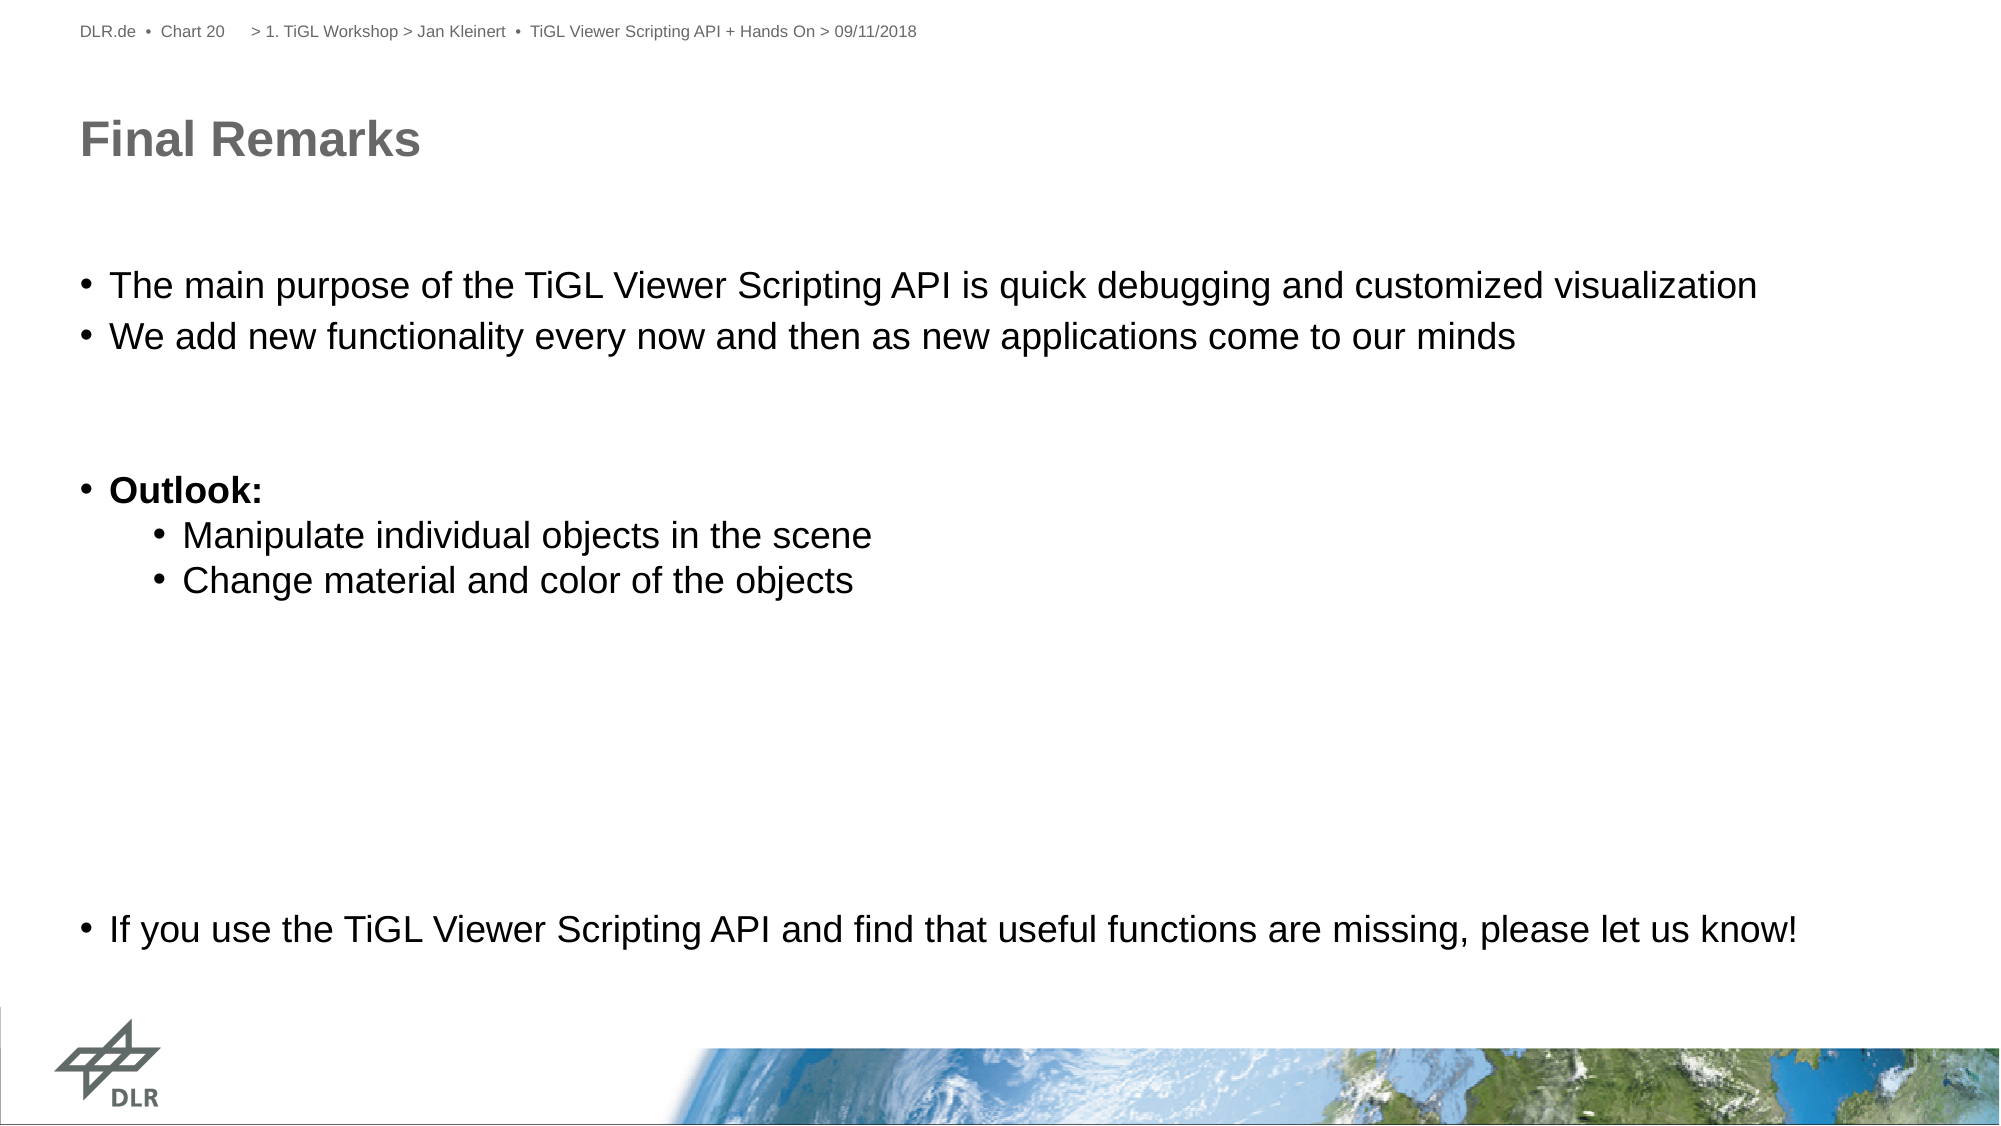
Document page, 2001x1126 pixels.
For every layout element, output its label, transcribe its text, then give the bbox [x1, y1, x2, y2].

footer > 1. TiGL Workshop > Jan Kleinert • TiGL Viewer Scripting API + Hands On > 09/11/2018 [251, 20, 1921, 45]
title Final Remarks [79, 106, 1921, 228]
list The main purpose of the TiGL Viewer Scripting API is quick debugging and customized visualization We add new functionality every now and then as new applications come to our minds Outlook: Manipulate individual objects in the scene Change material and color of the objects If you use the TiGL Viewer Scripting API and find that useful functions are missing, please let us know! [79, 261, 1921, 973]
slide_number DLR.de • Chart 20 [79, 20, 251, 45]
picture [0, 1007, 2000, 1125]
